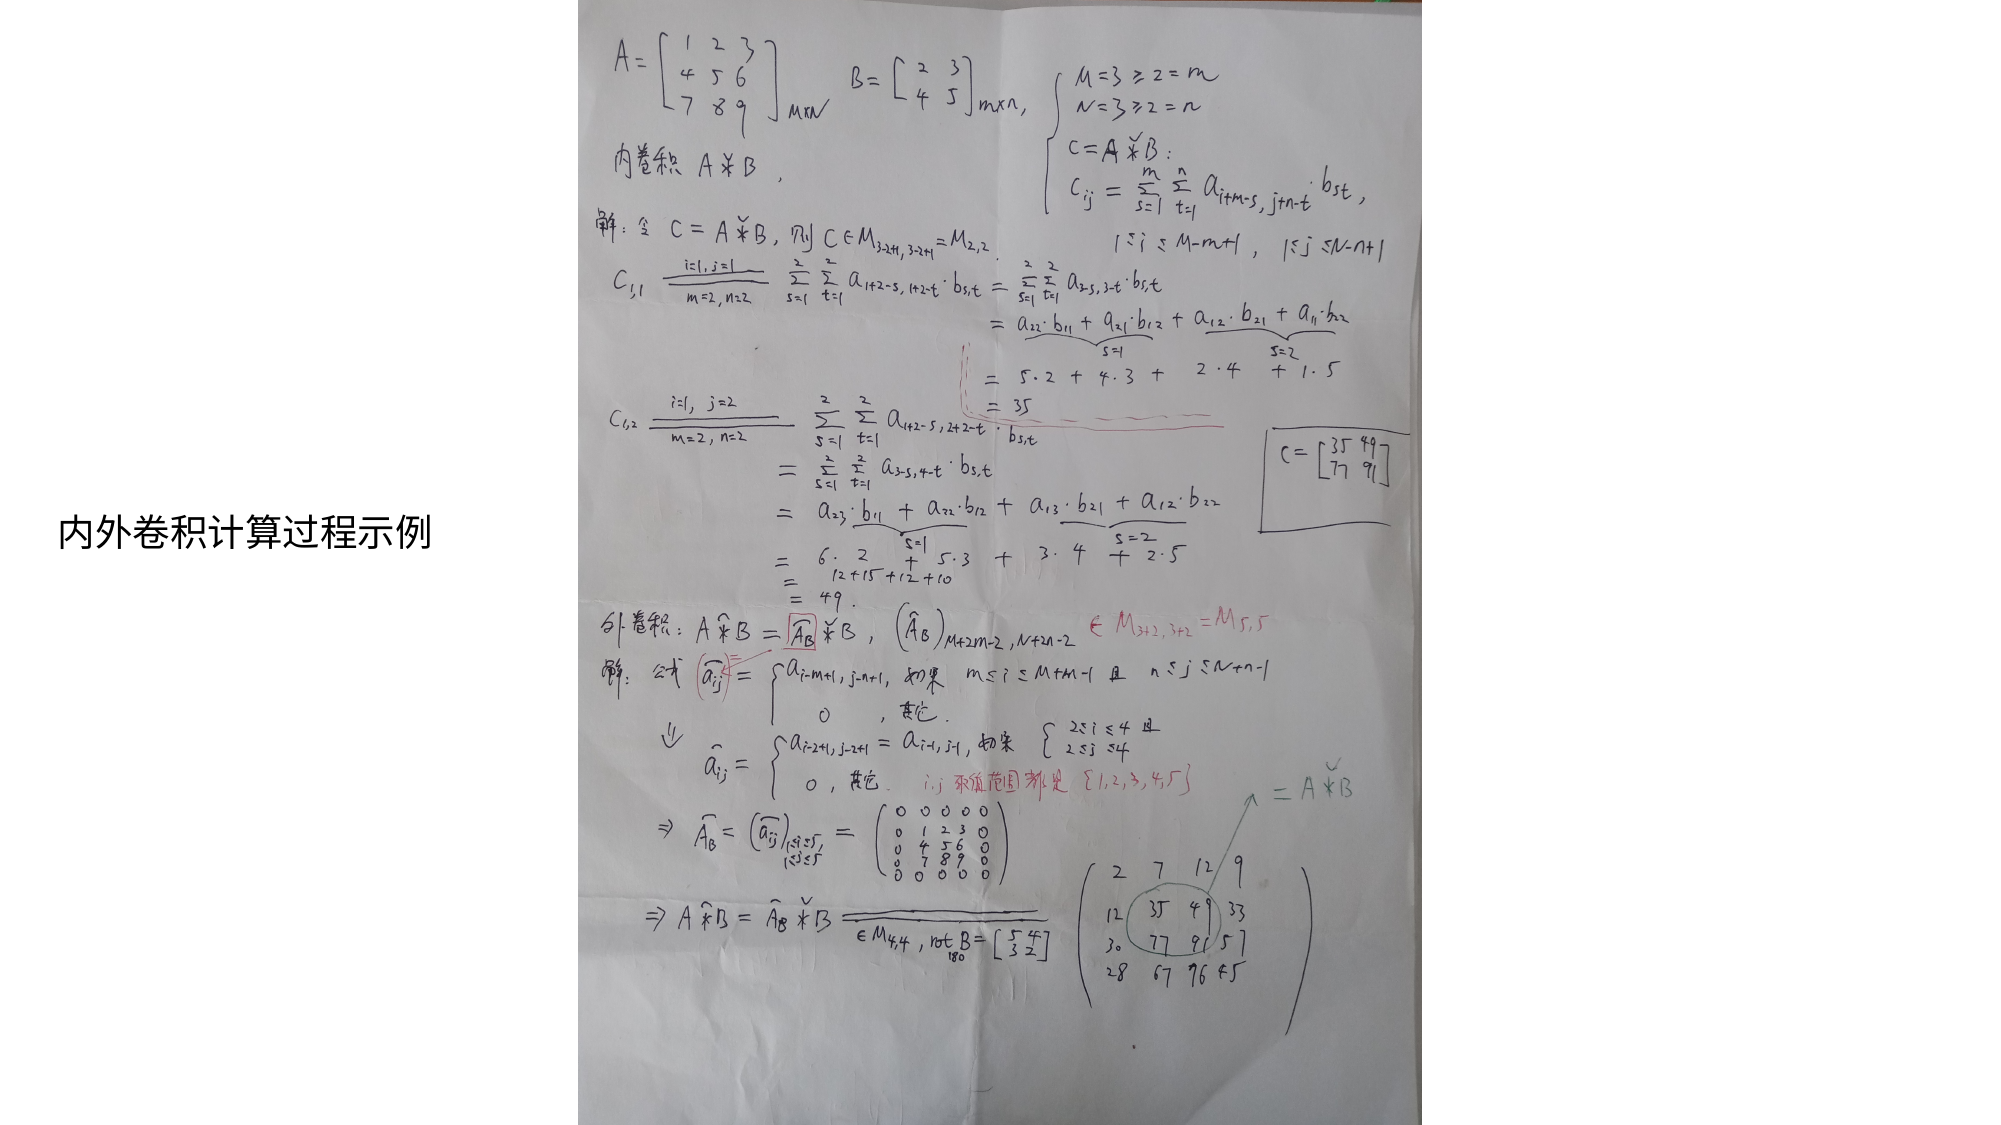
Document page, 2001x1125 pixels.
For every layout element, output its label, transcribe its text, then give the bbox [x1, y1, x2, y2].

text_box 内外卷积计算过程示例 [42, 501, 461, 562]
picture [578, 0, 1422, 1125]
